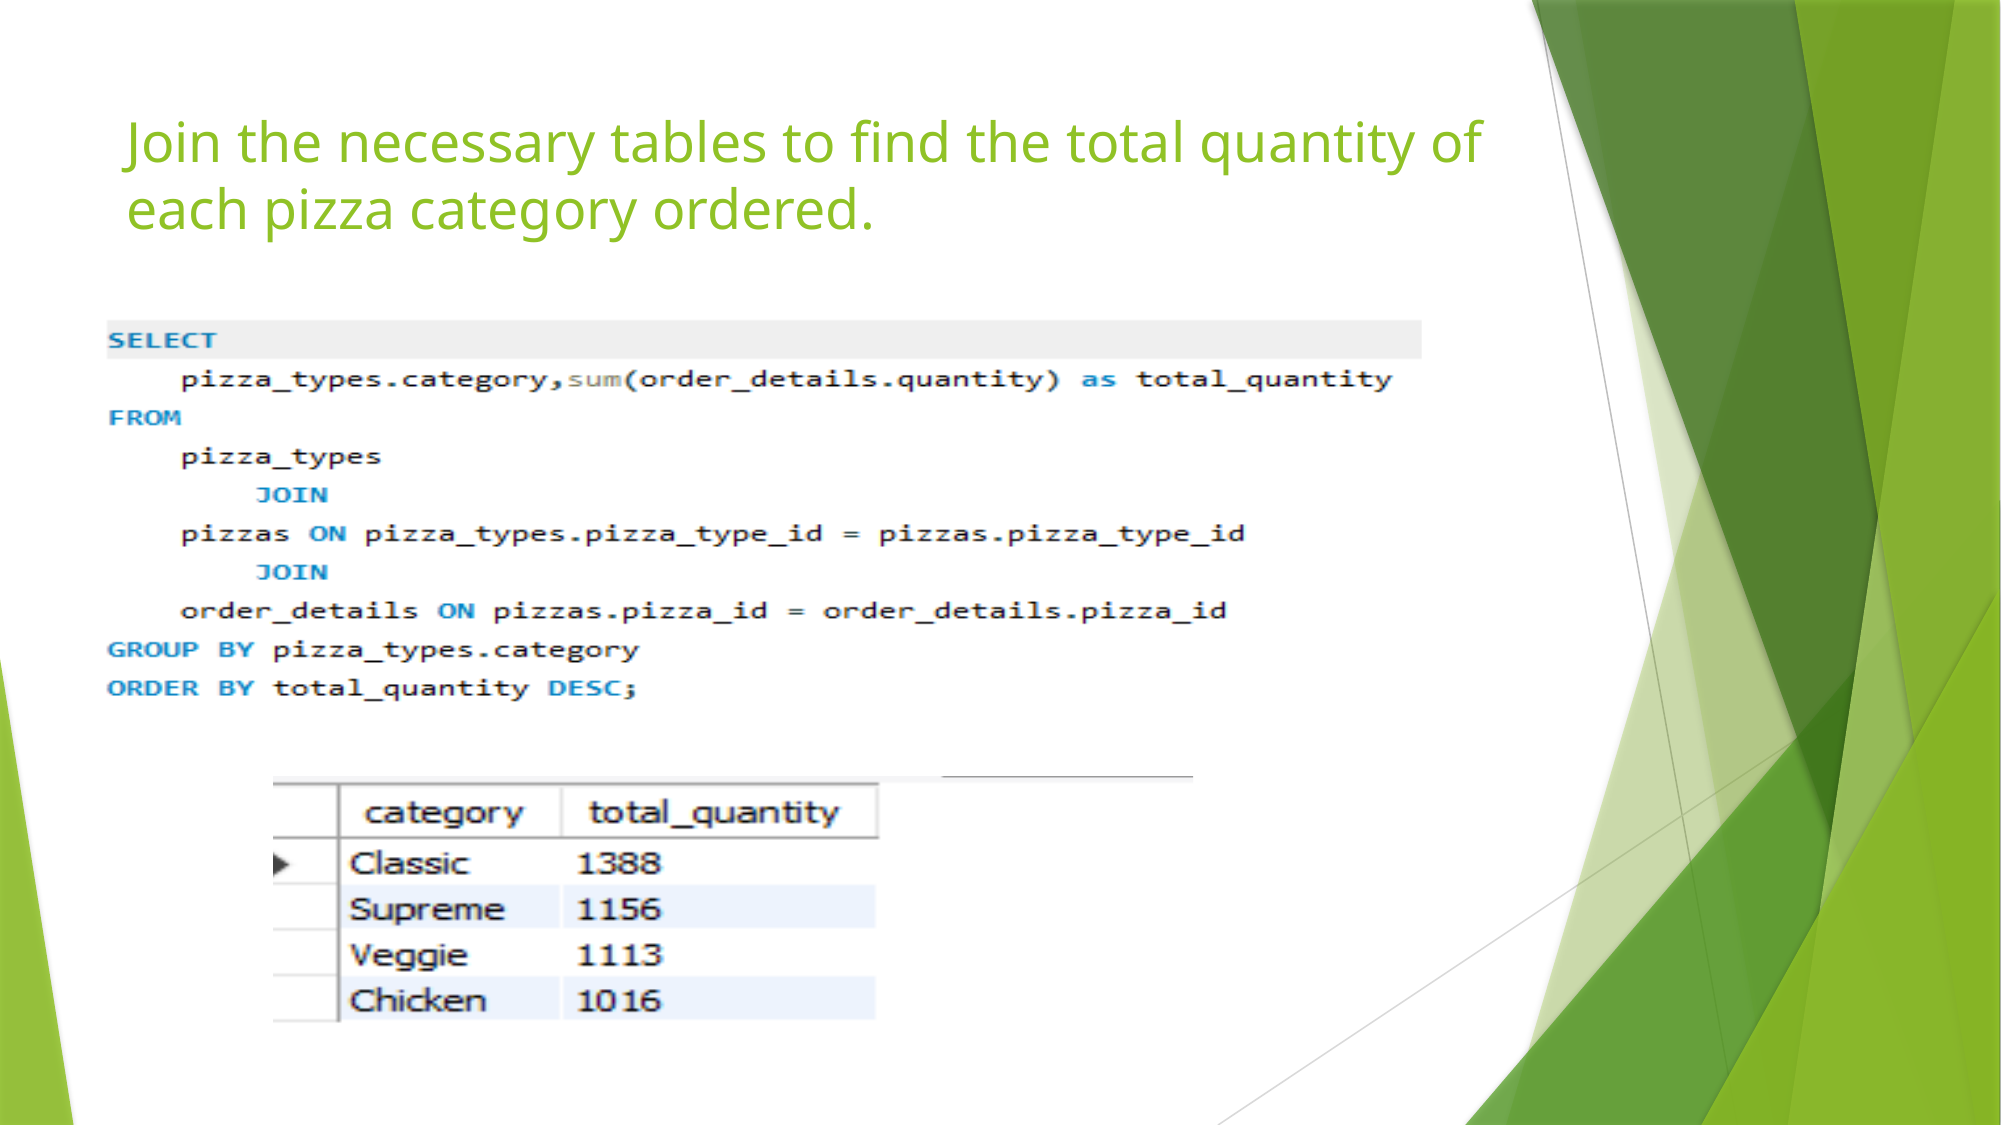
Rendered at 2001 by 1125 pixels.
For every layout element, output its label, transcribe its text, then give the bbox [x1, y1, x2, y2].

picture [272, 776, 1194, 1082]
title Join the necessary tables to find the total quantity of each pizza category ordered. [111, 99, 1522, 317]
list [68, 306, 1423, 746]
